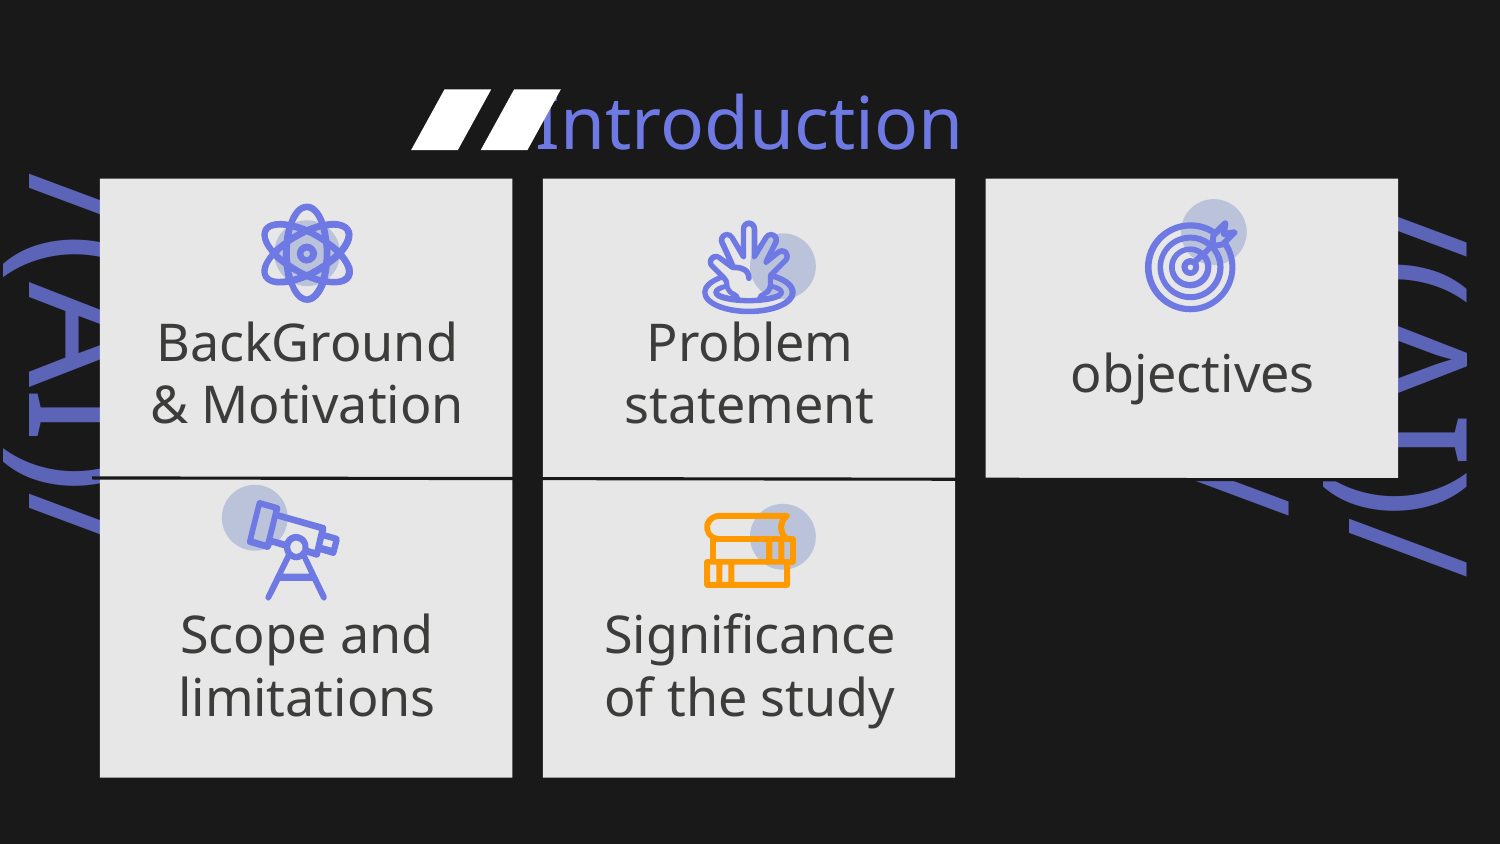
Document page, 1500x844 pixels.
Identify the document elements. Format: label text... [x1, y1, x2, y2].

text_box [542, 489, 956, 778]
text_box [750, 542, 766, 559]
text_box [769, 290, 777, 295]
text_box [777, 233, 816, 297]
text_box [1144, 220, 1238, 313]
text_box [704, 512, 796, 588]
text_box [99, 178, 513, 476]
text_box [221, 489, 288, 551]
text_box [773, 280, 789, 300]
title objectives [1003, 328, 1382, 415]
text_box [749, 238, 784, 292]
text_box [766, 565, 784, 570]
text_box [91, 477, 1441, 481]
title Significance of the study [560, 620, 940, 708]
text_box [1182, 199, 1247, 258]
text_box [542, 178, 956, 476]
text_box [749, 519, 779, 536]
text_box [410, 89, 562, 151]
text_box [702, 220, 796, 315]
text_box [985, 178, 1399, 476]
text_box [1208, 252, 1217, 265]
text_box [1219, 248, 1228, 264]
text_box [1180, 229, 1210, 239]
title Scope and limitations [118, 620, 497, 708]
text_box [260, 203, 355, 304]
text_box [247, 500, 340, 601]
title Introduction [118, 72, 1382, 167]
text_box [761, 503, 816, 569]
text_box [99, 489, 513, 778]
title BackGround & Motivation [118, 328, 497, 415]
title Problem statement [560, 328, 940, 415]
